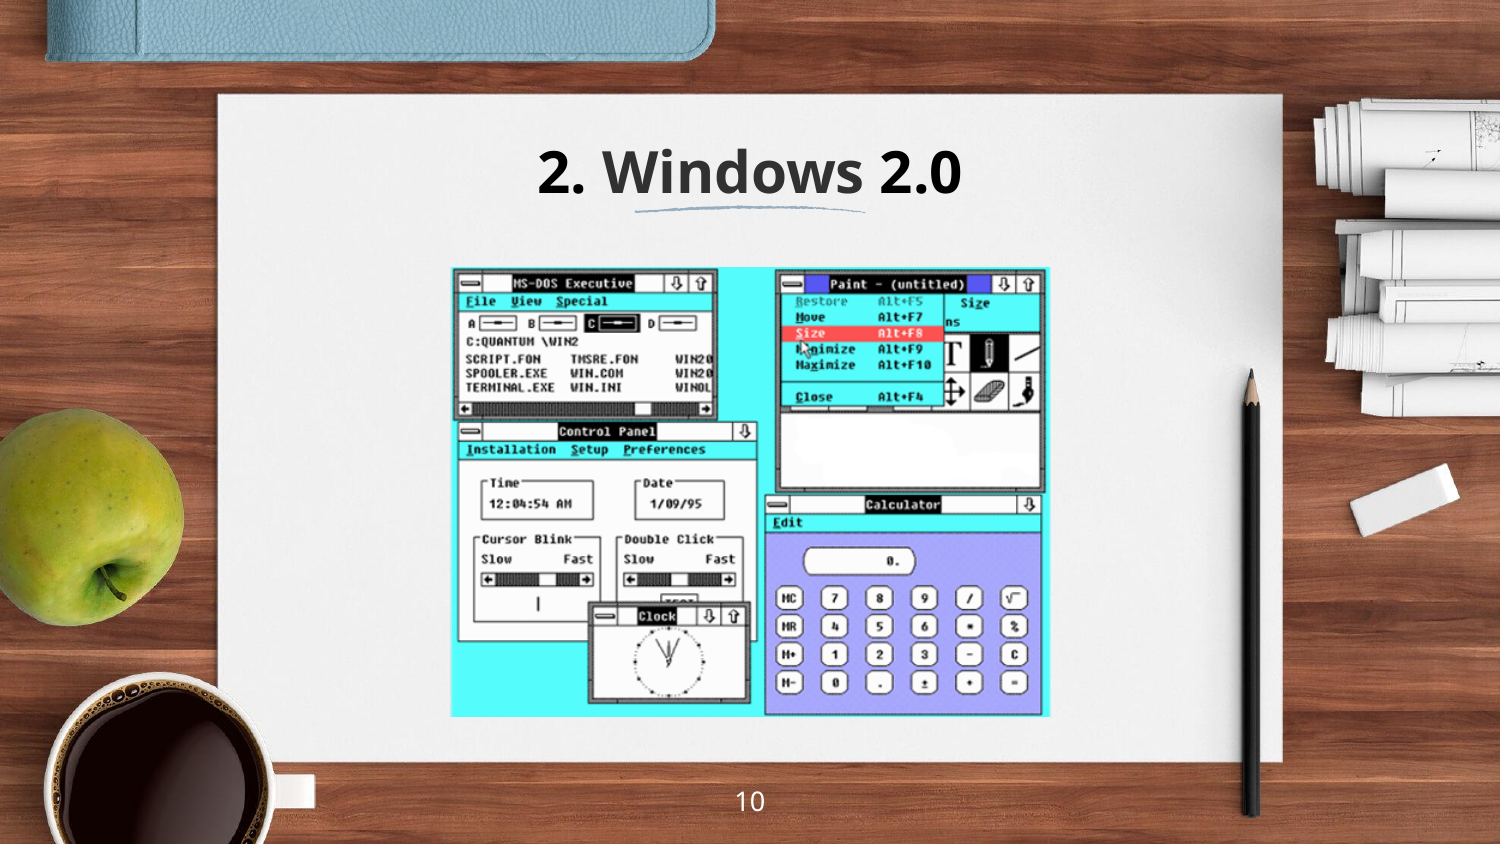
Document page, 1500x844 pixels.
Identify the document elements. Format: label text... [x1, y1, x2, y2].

picture [0, 0, 1500, 844]
text_box 2. Windows 2.0 [269, 127, 1231, 213]
slide_number 10 [705, 762, 795, 844]
